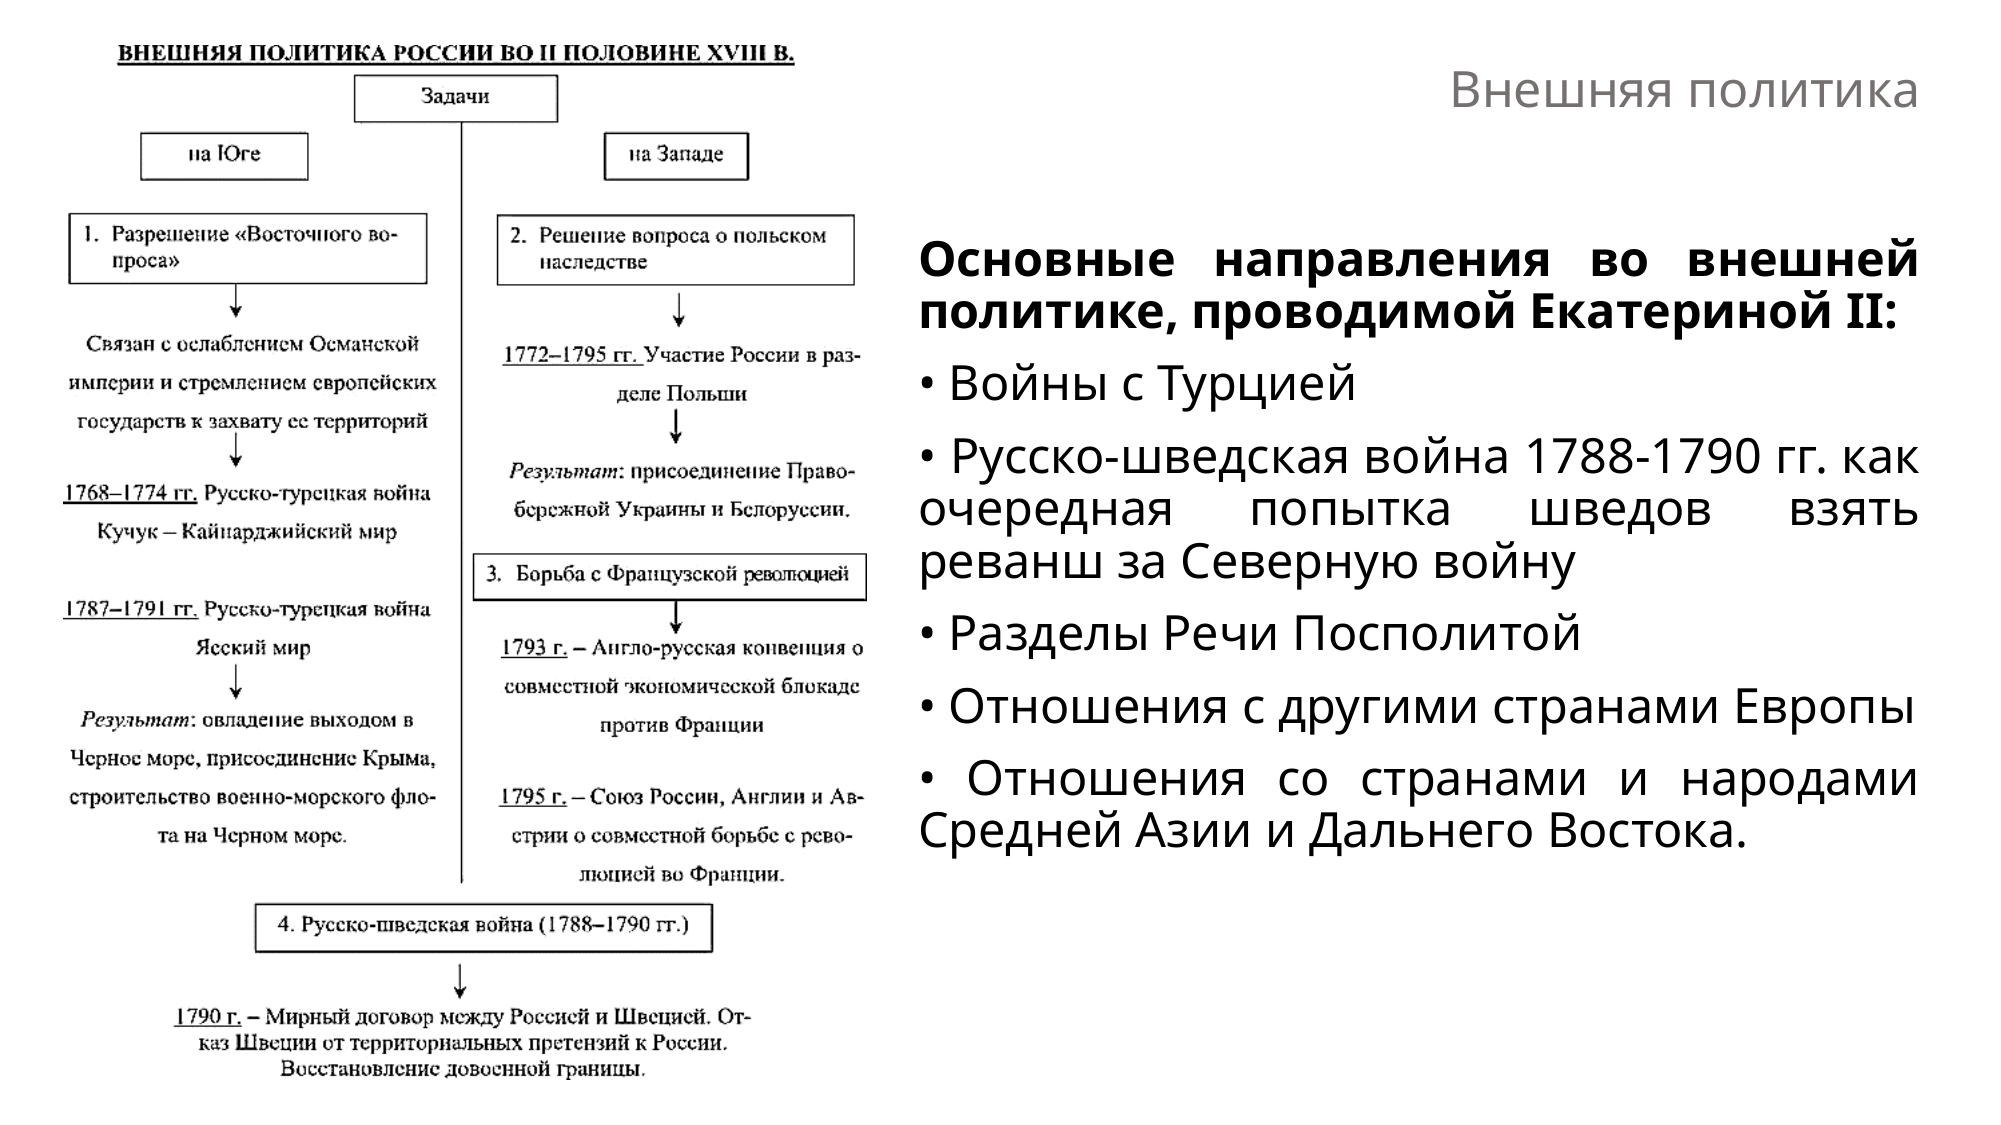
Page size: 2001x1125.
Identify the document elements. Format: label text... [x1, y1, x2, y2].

title Внешняя политика [137, 0, 1937, 184]
picture [63, 45, 867, 1080]
list Основные направления во внешней политике, проводимой Екатериной II: • Войны с Турцией • Русско-шведская война 1788-1790 гг. как очередная попытка шведов взять реванш за Северную войну • Разделы Речи Посполитой • Отношения с другими странами Европы • Отношения со странами и народами Средней Азии и Дальнего Востока. [903, 226, 1937, 899]
